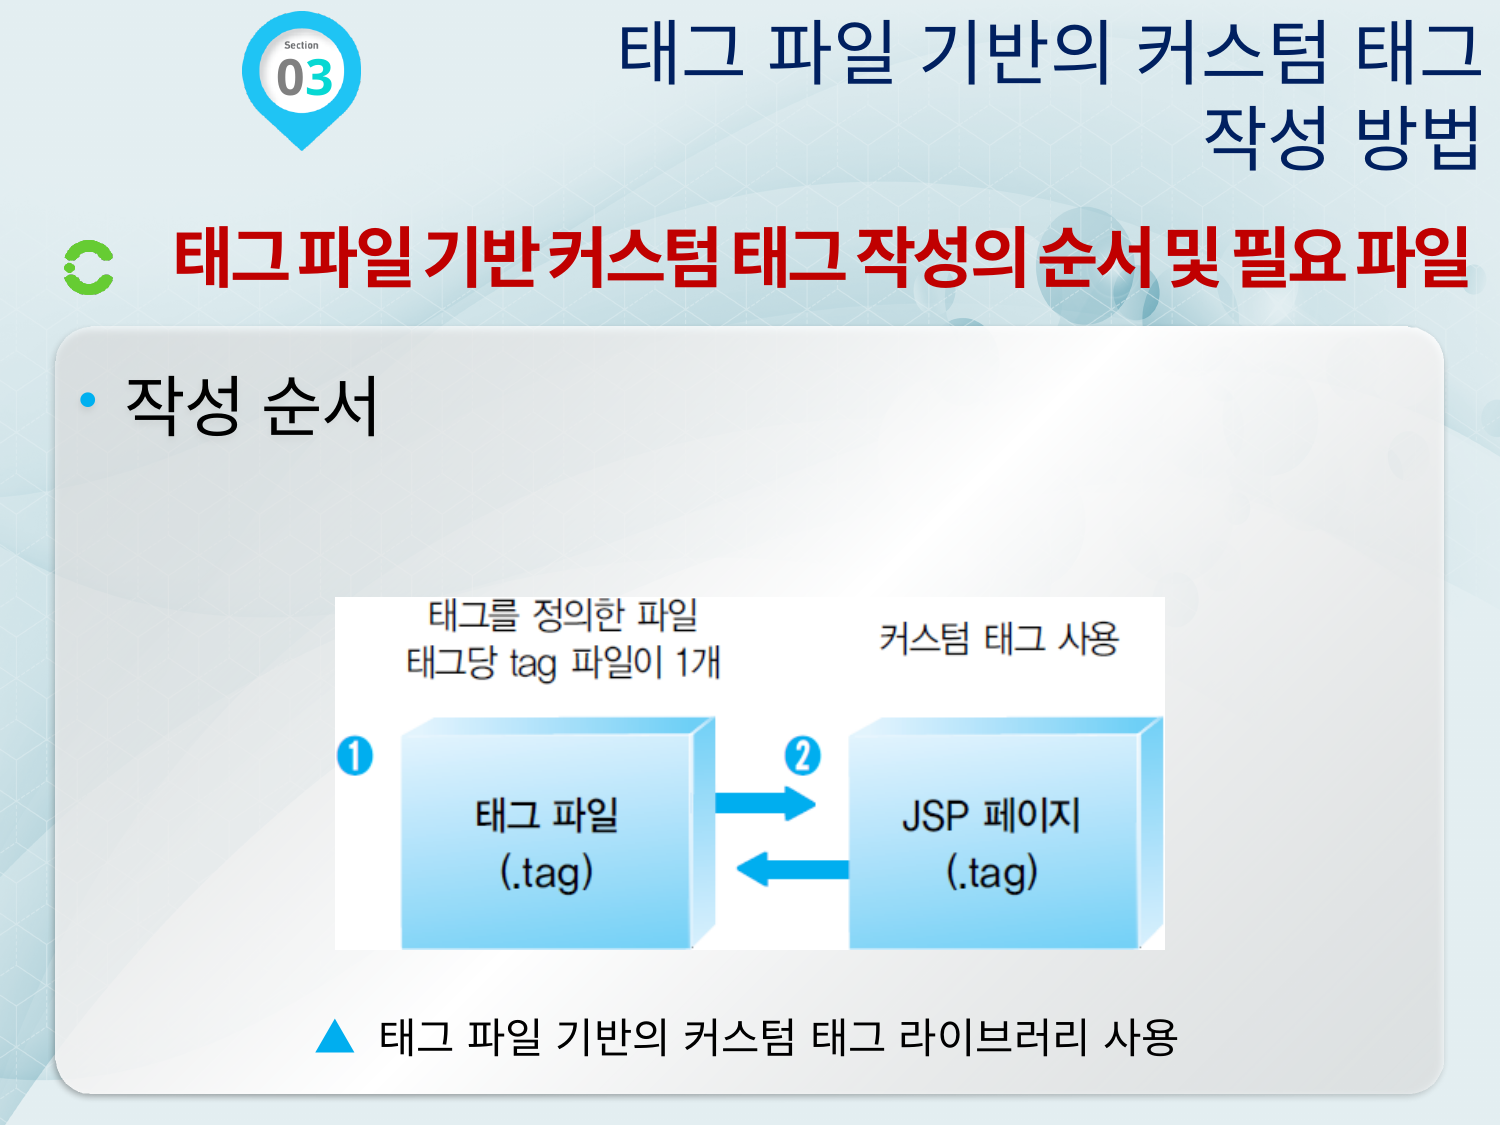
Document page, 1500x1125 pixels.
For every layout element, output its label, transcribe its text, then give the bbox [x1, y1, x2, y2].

text_box 작성 순서 [53, 324, 1446, 1097]
picture [335, 597, 1165, 950]
text_box ▲ 태그 파일 기반의 커스텀 태그 라이브러리 사용 [300, 1004, 1196, 1070]
picture [64, 240, 113, 295]
text_box 태그 파일 기반 커스텀 태그 작성의 순서 및 필요 파일 [157, 208, 1490, 303]
title 태그 파일 기반의 커스텀 태그 작성 방법 [0, 0, 1500, 188]
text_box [241, 11, 361, 151]
